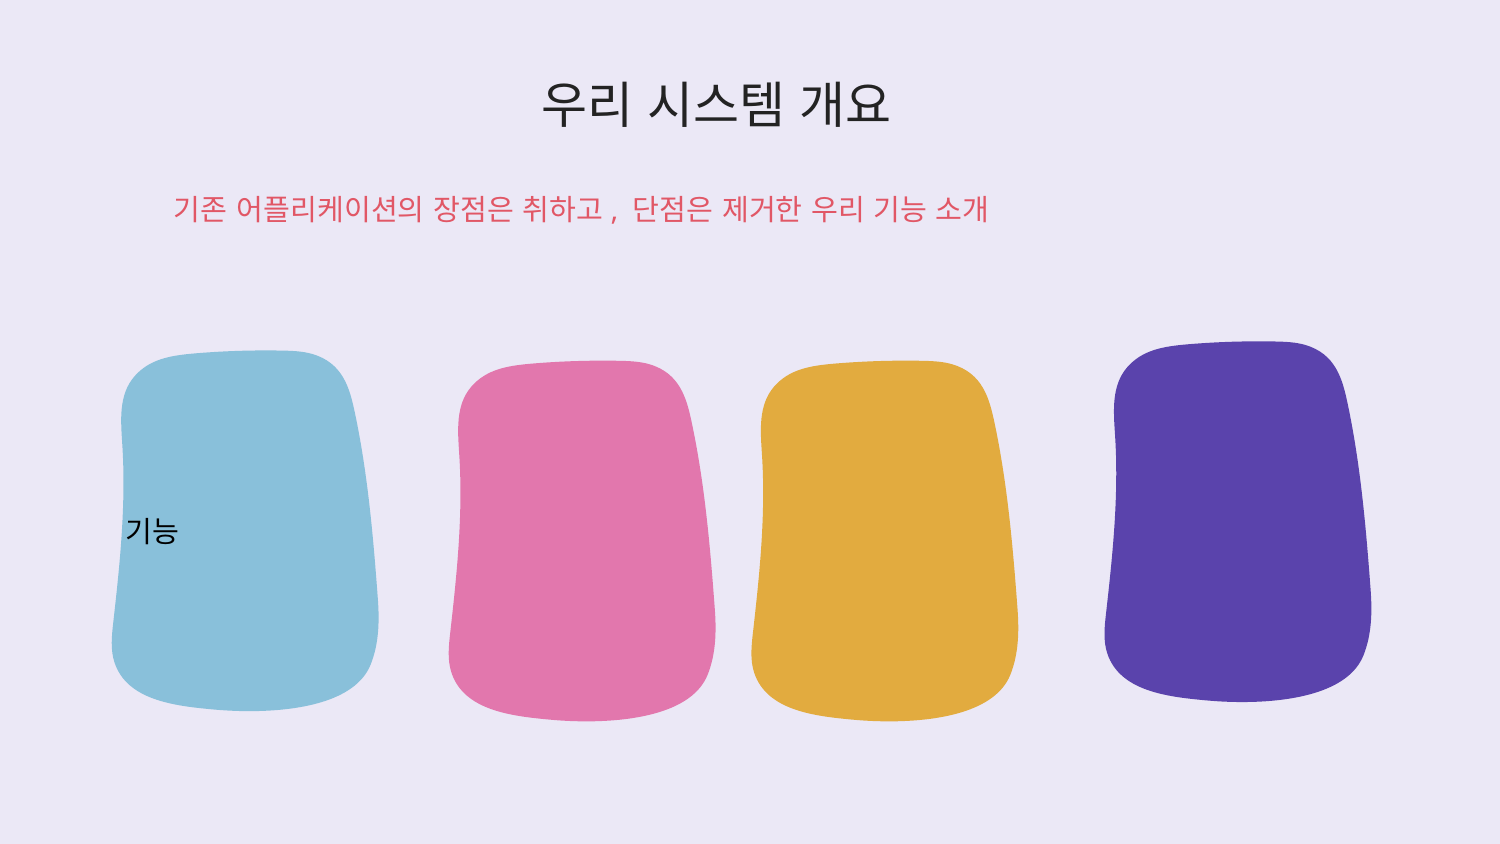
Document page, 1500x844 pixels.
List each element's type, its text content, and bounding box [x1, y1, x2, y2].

text_box [751, 360, 1019, 722]
title 우리 시스템 개요 [295, 58, 1138, 163]
text_box [448, 360, 716, 722]
text_box [1104, 341, 1372, 703]
text_box 기능 [111, 350, 379, 712]
text_box 기존 어플리케이션의 장점은 취하고, 단점은 제거한 우리 기능 소개 [159, 184, 1005, 234]
